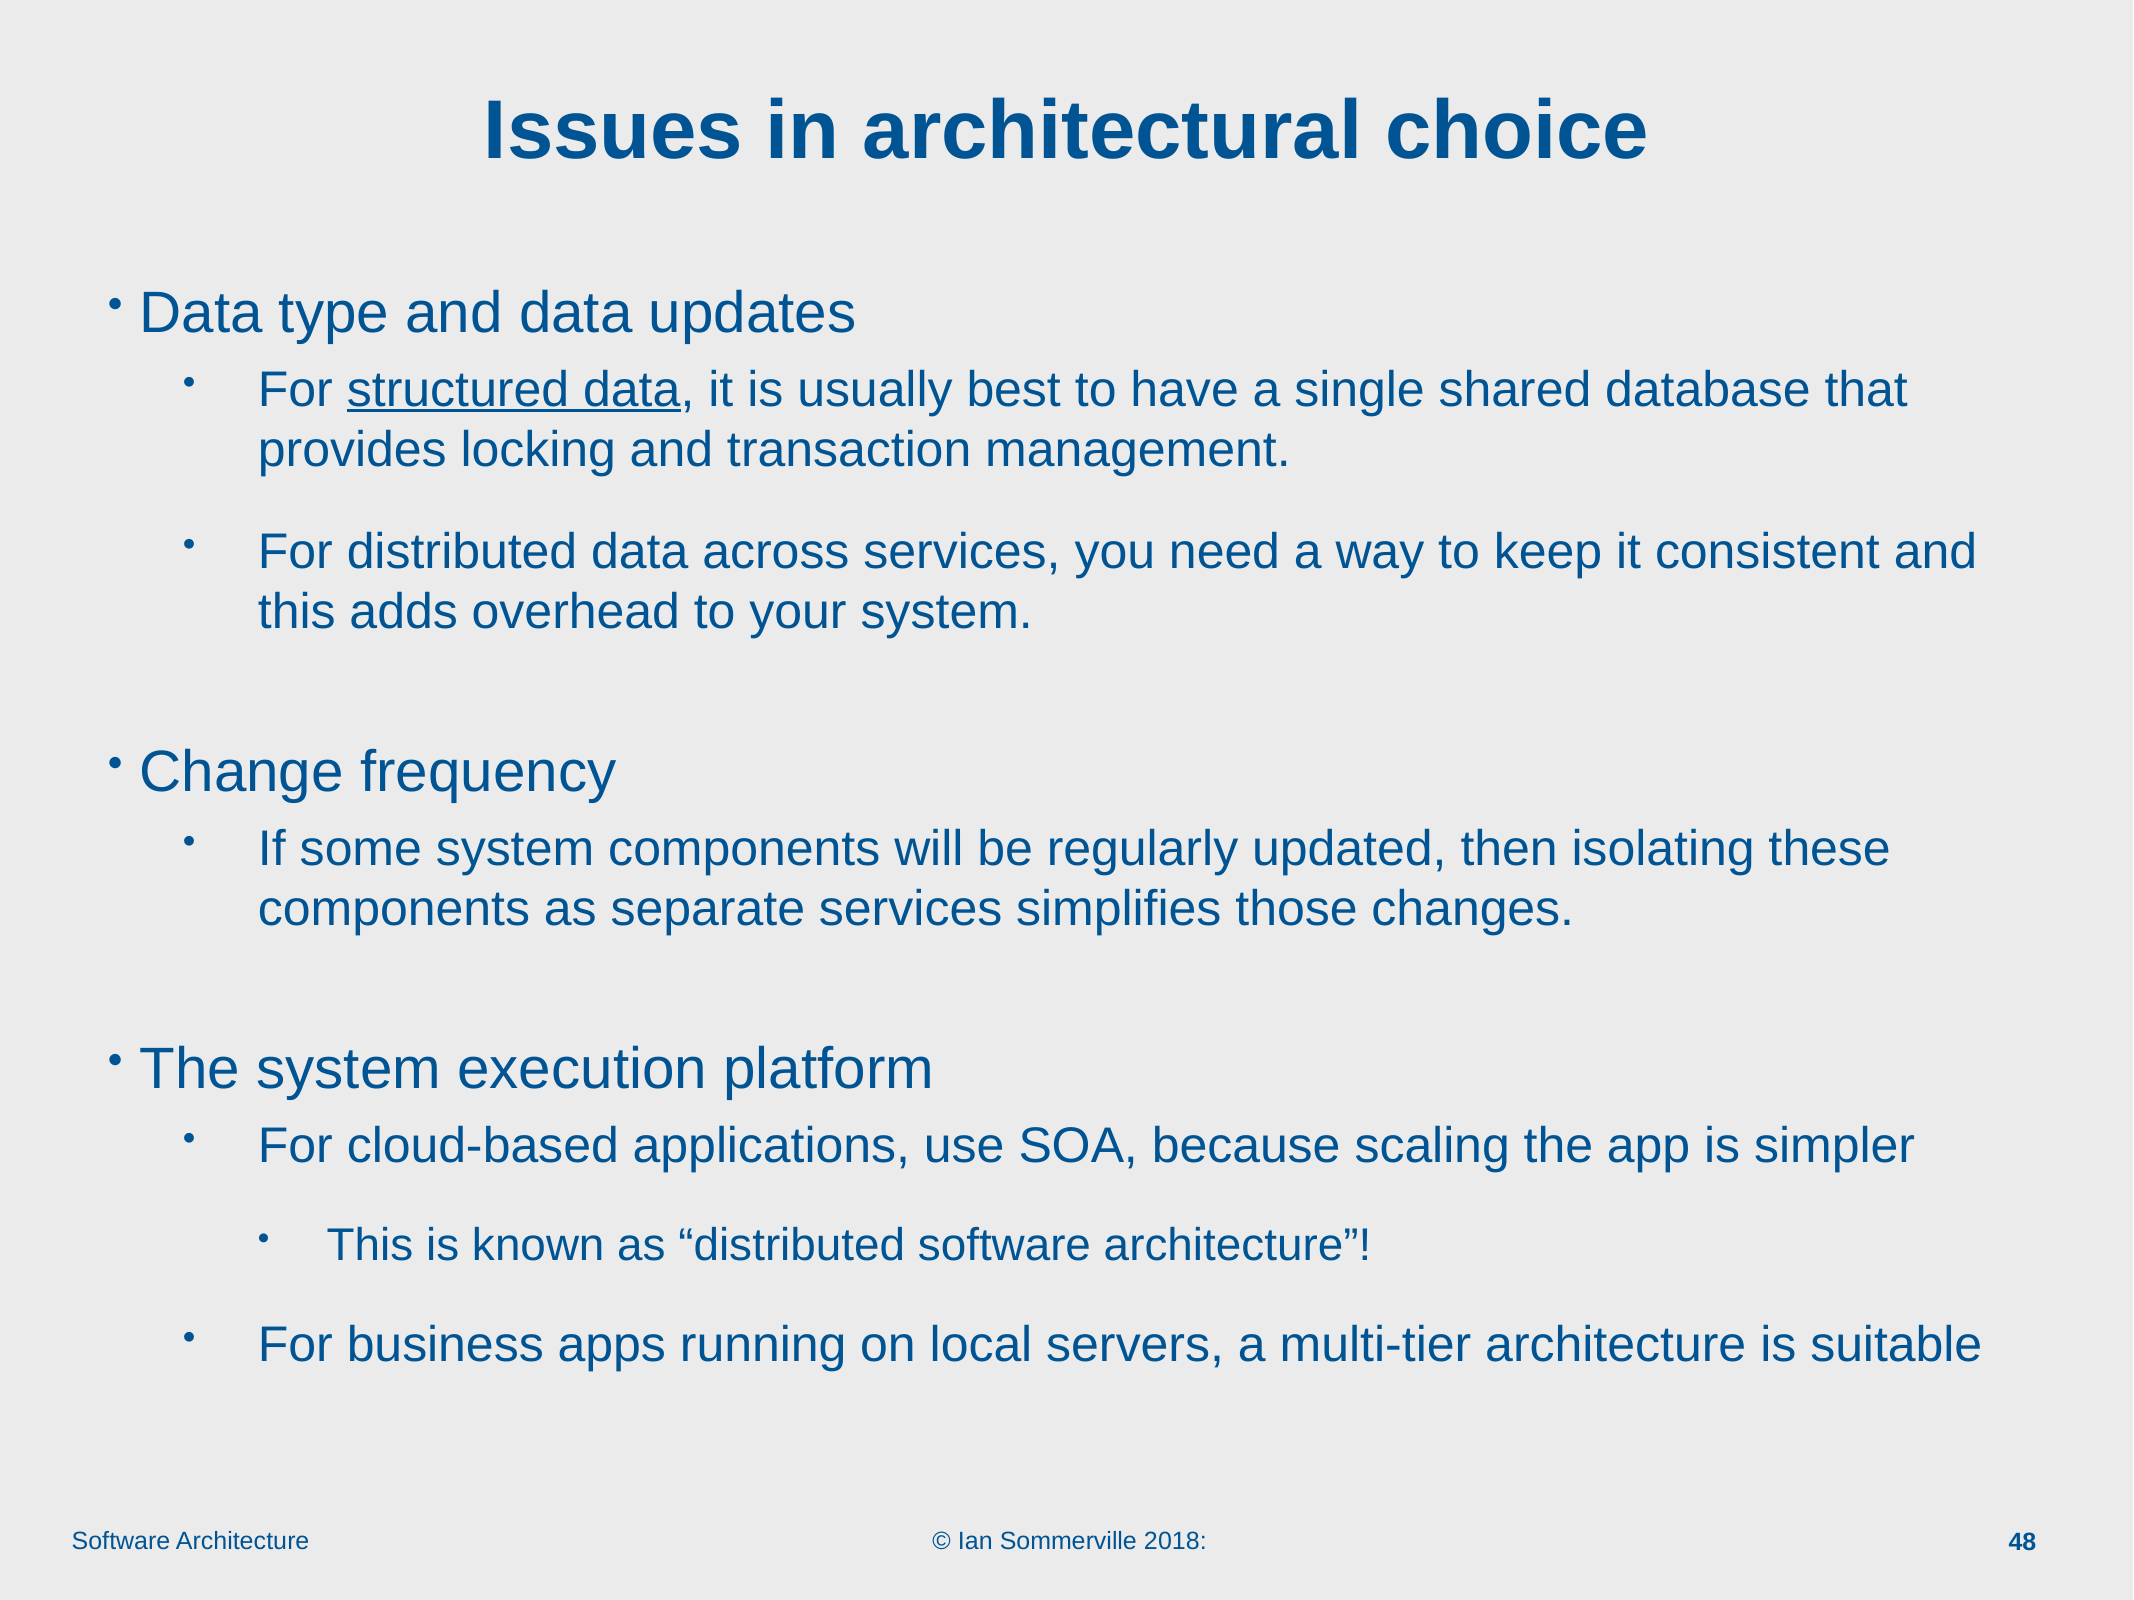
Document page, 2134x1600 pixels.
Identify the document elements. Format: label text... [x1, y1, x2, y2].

list Data type and data updates For structured data, it is usually best to have a single shared database that provides locking and transaction management. For distributed data across services, you need a way to keep it consistent and this adds overhead to your system. Change frequency If some system components will be regularly updated, then isolating these components as separate services simplifies those changes. The system execution platform For cloud-based applications, use SOA, because scaling the app is simpler This is known as “distributed software architecture”! For business apps running on local servers, a multi-tier architecture is suitable [99, 265, 2046, 1447]
slide_number 48 [1997, 1516, 2046, 1563]
title Issues in architectural choice [80, 66, 2053, 248]
